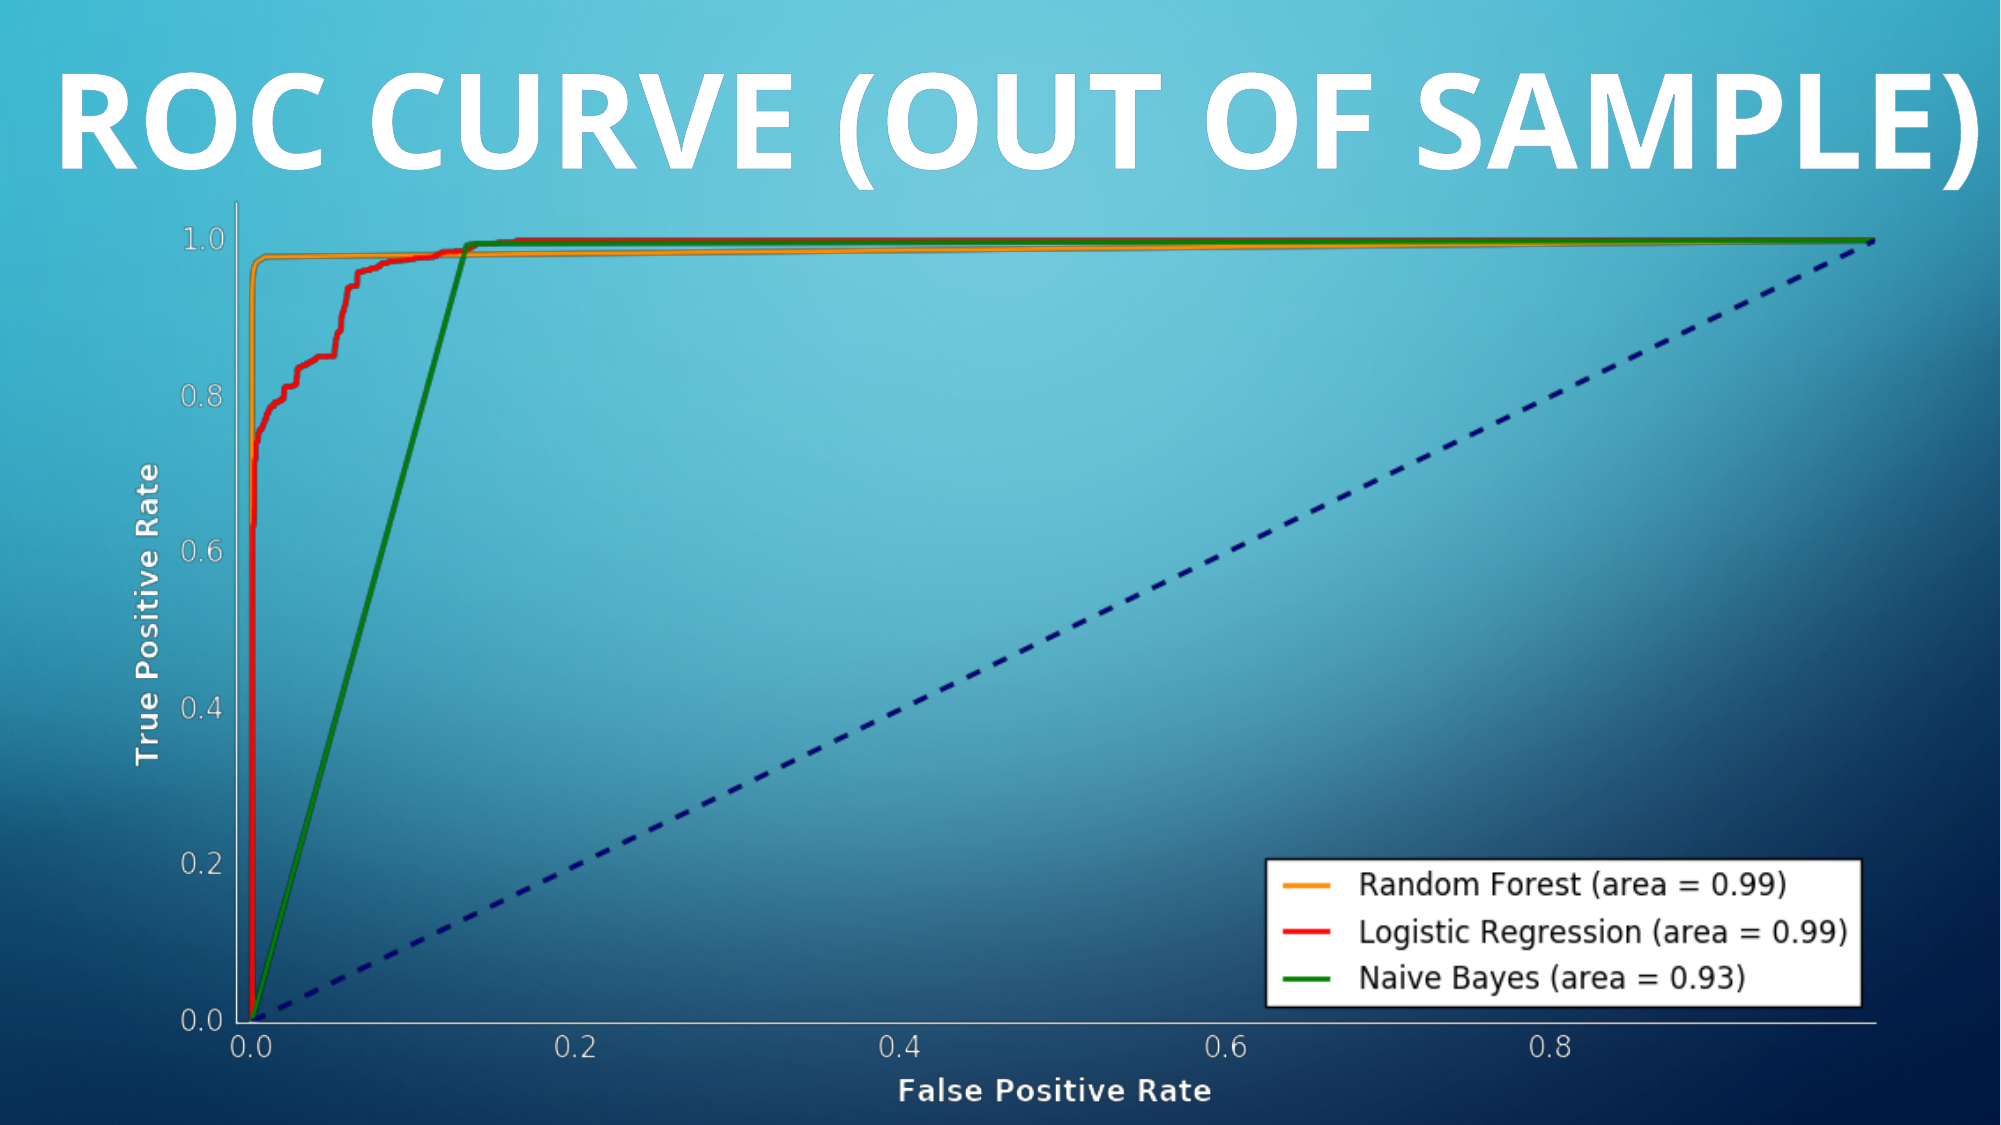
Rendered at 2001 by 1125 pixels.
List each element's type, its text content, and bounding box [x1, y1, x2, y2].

picture [118, 185, 1916, 1125]
text_box ROC CURVE (OUT OF SAMPLE) [0, 28, 2000, 238]
